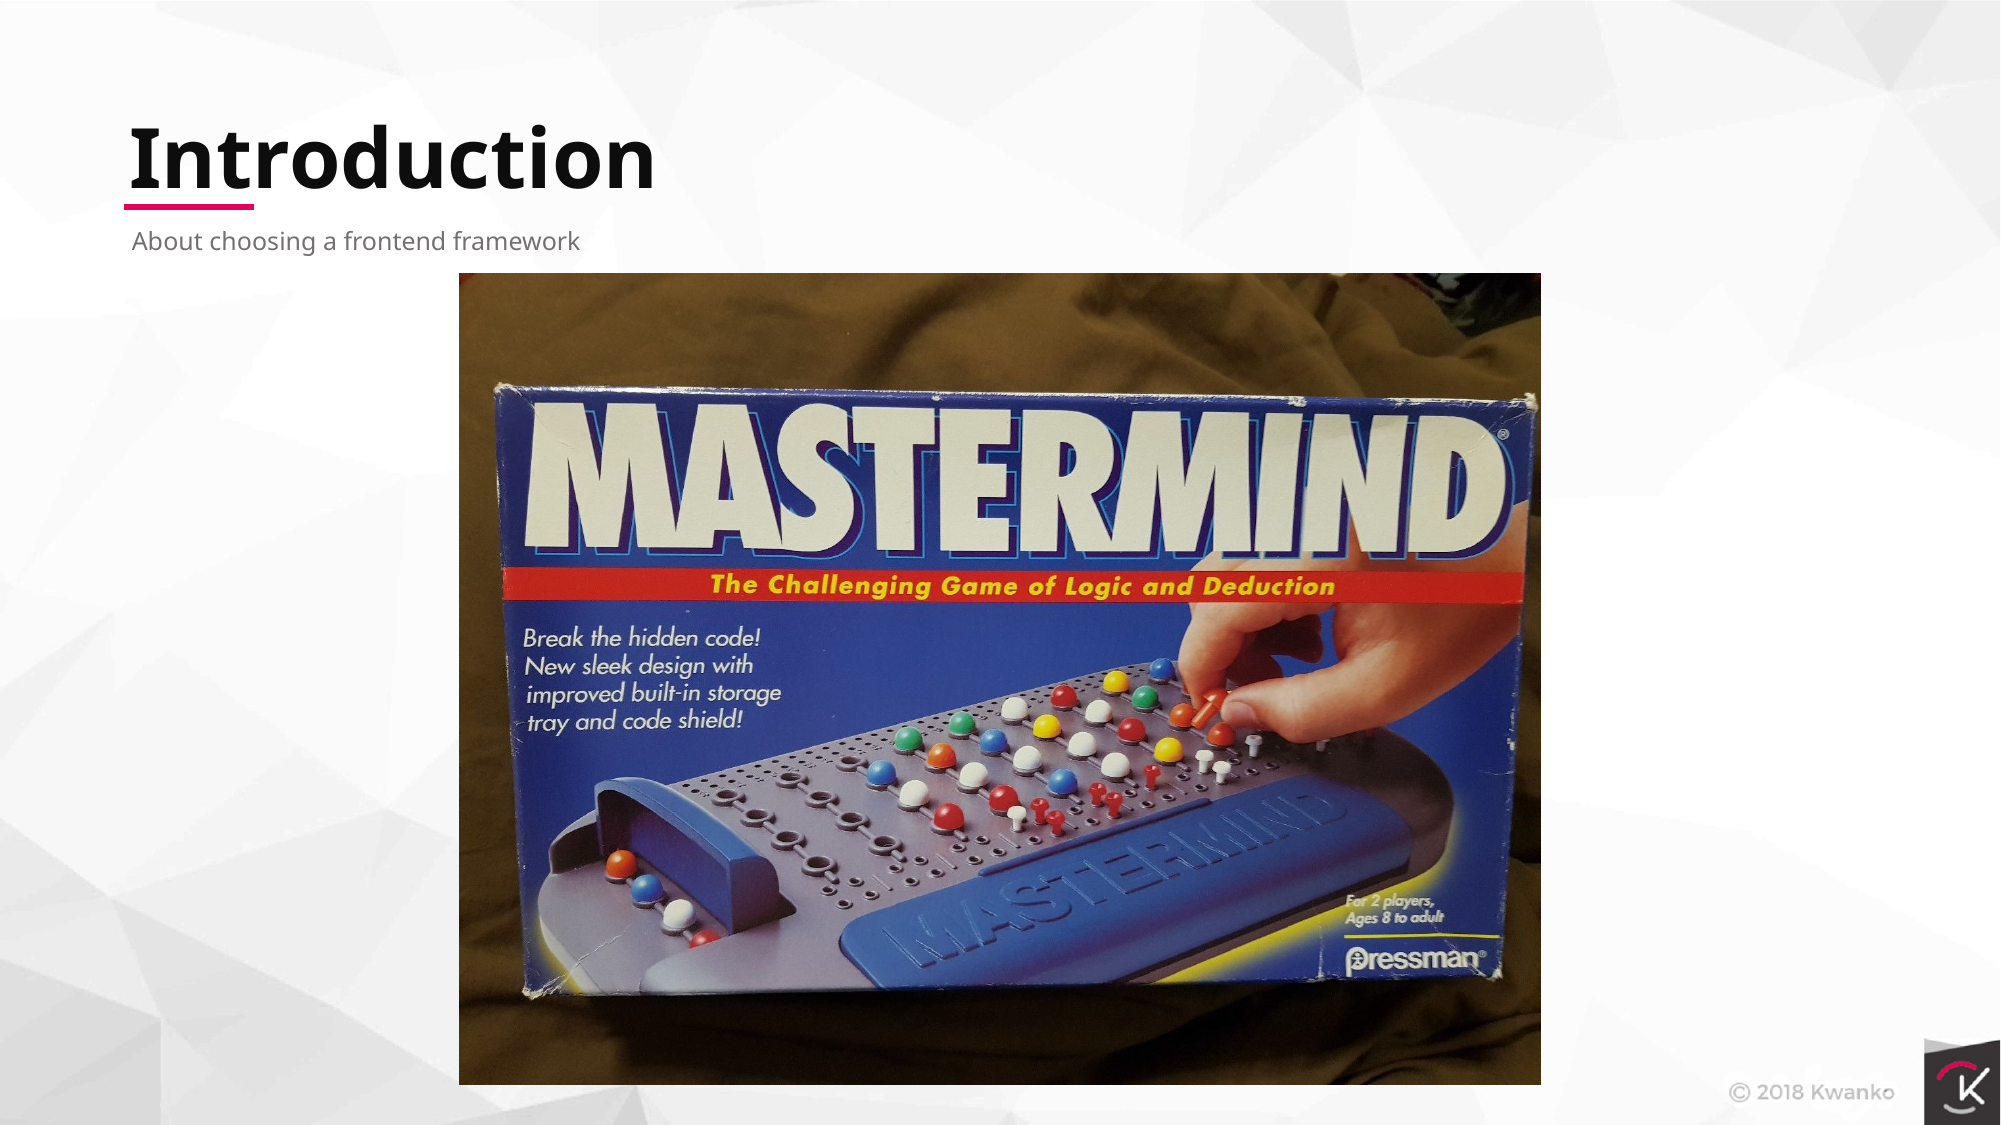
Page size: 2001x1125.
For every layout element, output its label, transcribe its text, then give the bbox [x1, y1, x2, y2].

text_box Introduction [114, 97, 769, 202]
picture [0, 0, 2001, 1125]
text_box About choosing a frontend framework [116, 221, 928, 264]
